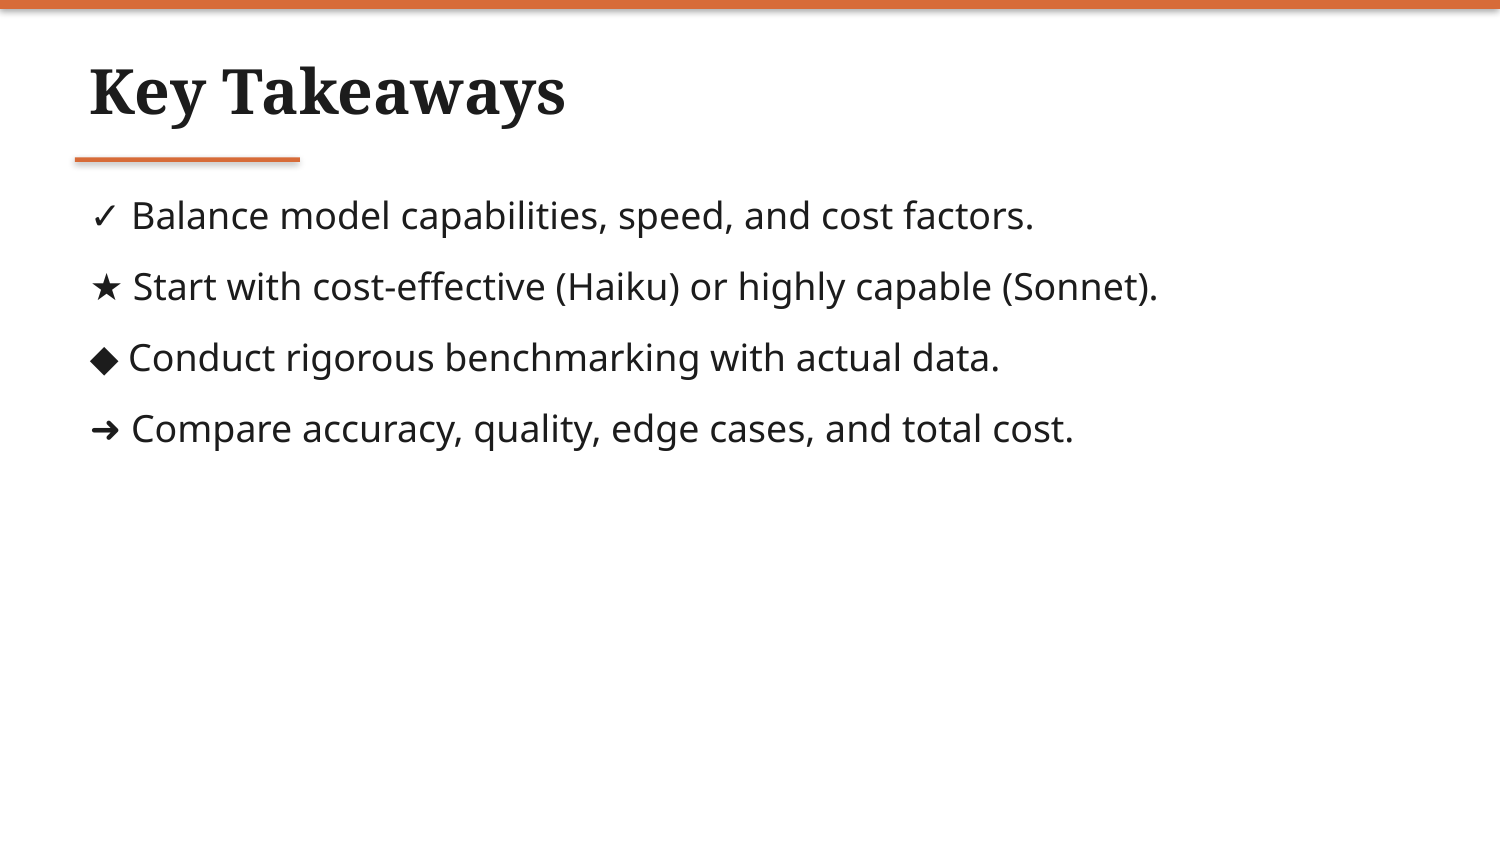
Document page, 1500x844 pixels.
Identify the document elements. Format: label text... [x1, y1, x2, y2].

text_box [0, 0, 1500, 10]
text_box Key Takeaways [74, 45, 1425, 135]
text_box ✓ Balance model capabilities, speed, and cost factors. ★ Start with cost-effective (Haiku) or highly capable (Sonnet). ◆ Conduct rigorous benchmarking with actual data. ➜ Compare accuracy, quality, edge cases, and total cost. [74, 179, 1425, 810]
text_box [74, 157, 301, 163]
